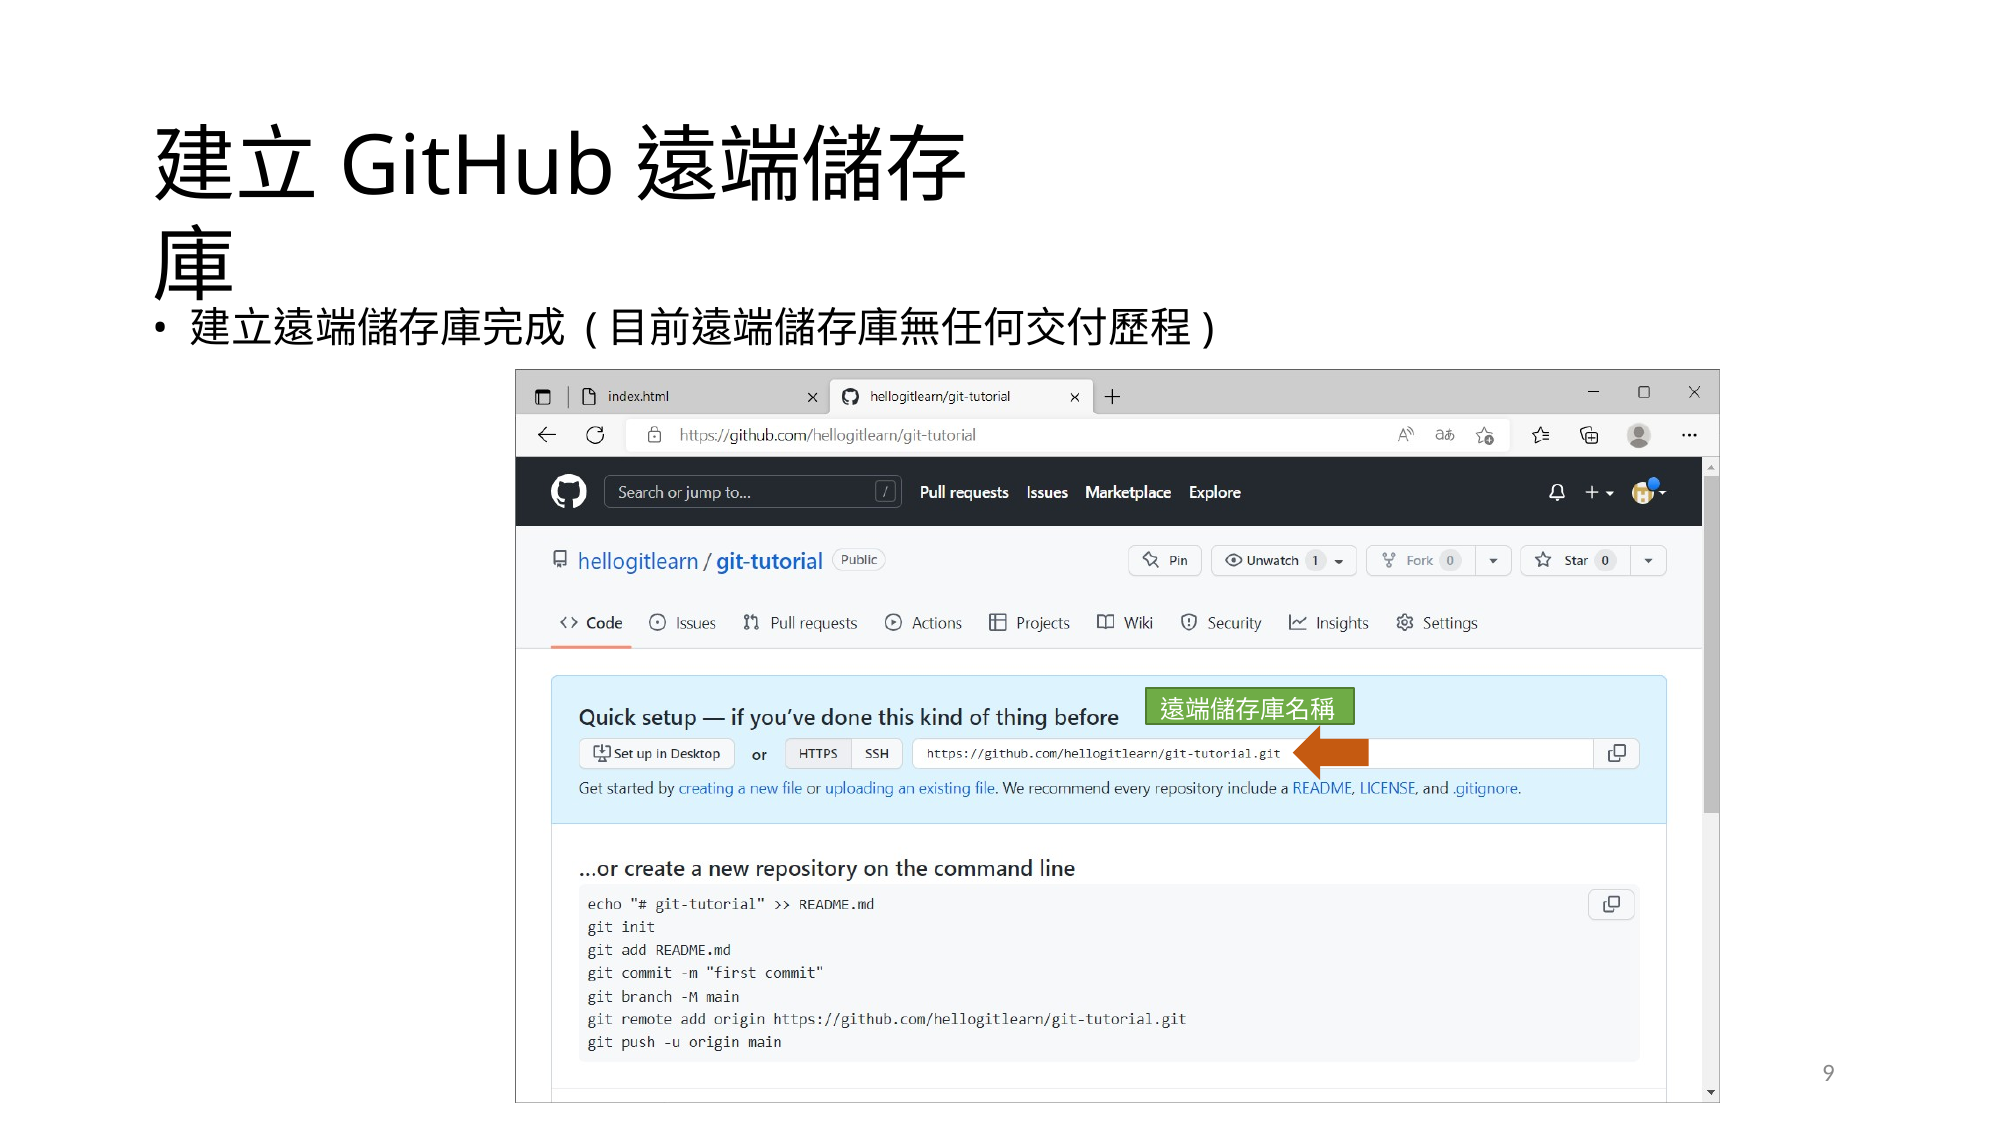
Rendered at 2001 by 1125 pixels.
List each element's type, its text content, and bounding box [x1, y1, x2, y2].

text_box 建立遠端儲存庫完成 (目前遠端儲存庫無任何交付歷程) [150, 298, 1293, 351]
slide_number 9 [1815, 1060, 1854, 1125]
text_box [514, 369, 1720, 1103]
title 建立GitHub遠端儲存庫 [150, 109, 1005, 298]
